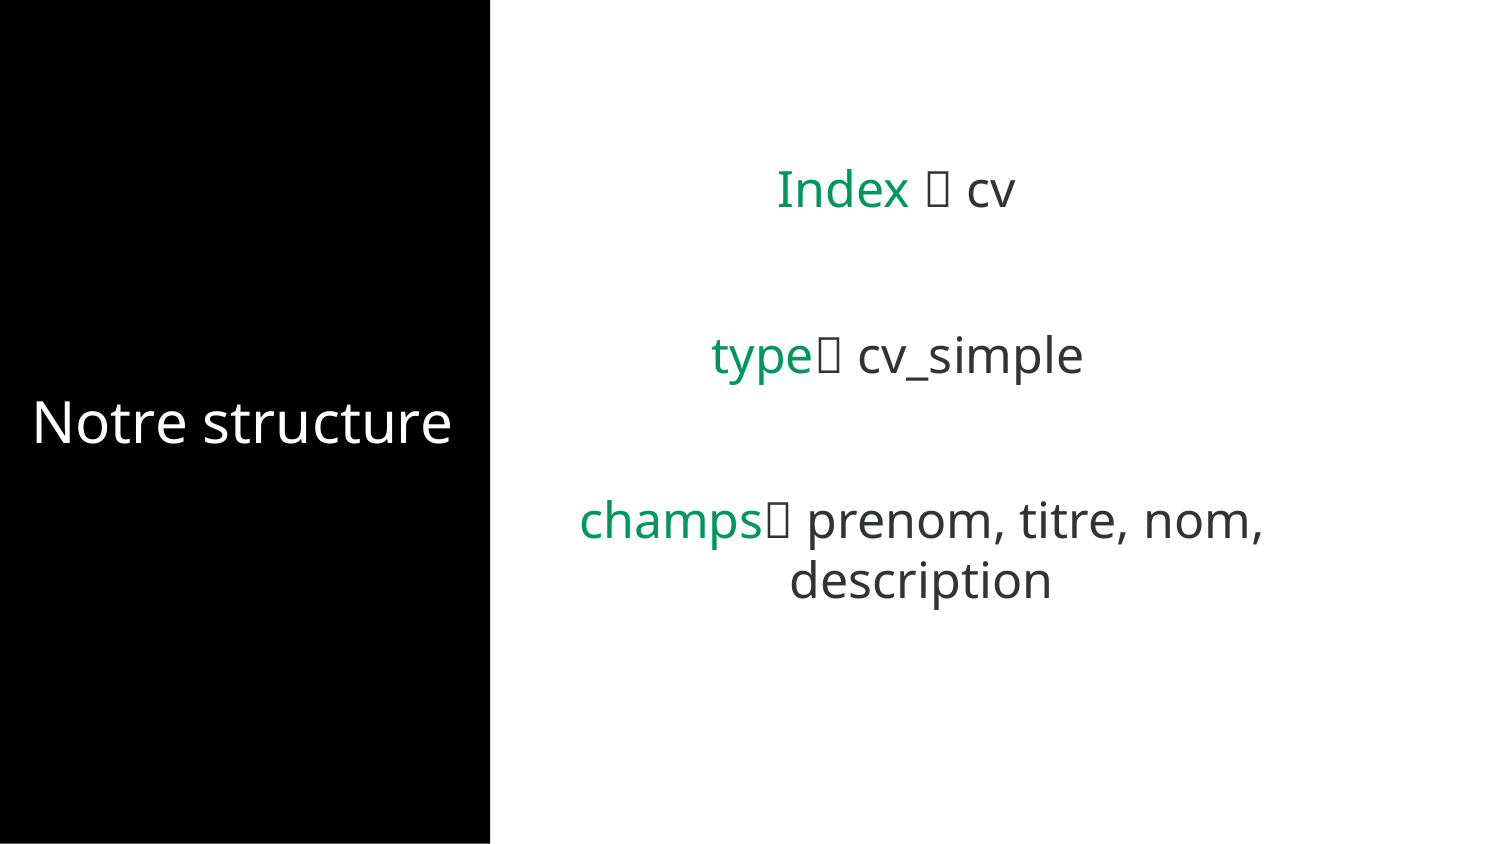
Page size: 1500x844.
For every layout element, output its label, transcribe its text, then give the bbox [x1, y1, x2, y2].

text_box Notre structure [0, 0, 492, 844]
text_box Index  cv [500, 150, 1294, 269]
text_box type cv_simple [501, 315, 1295, 434]
text_box champs prenom, titre, nom, description [525, 480, 1319, 670]
